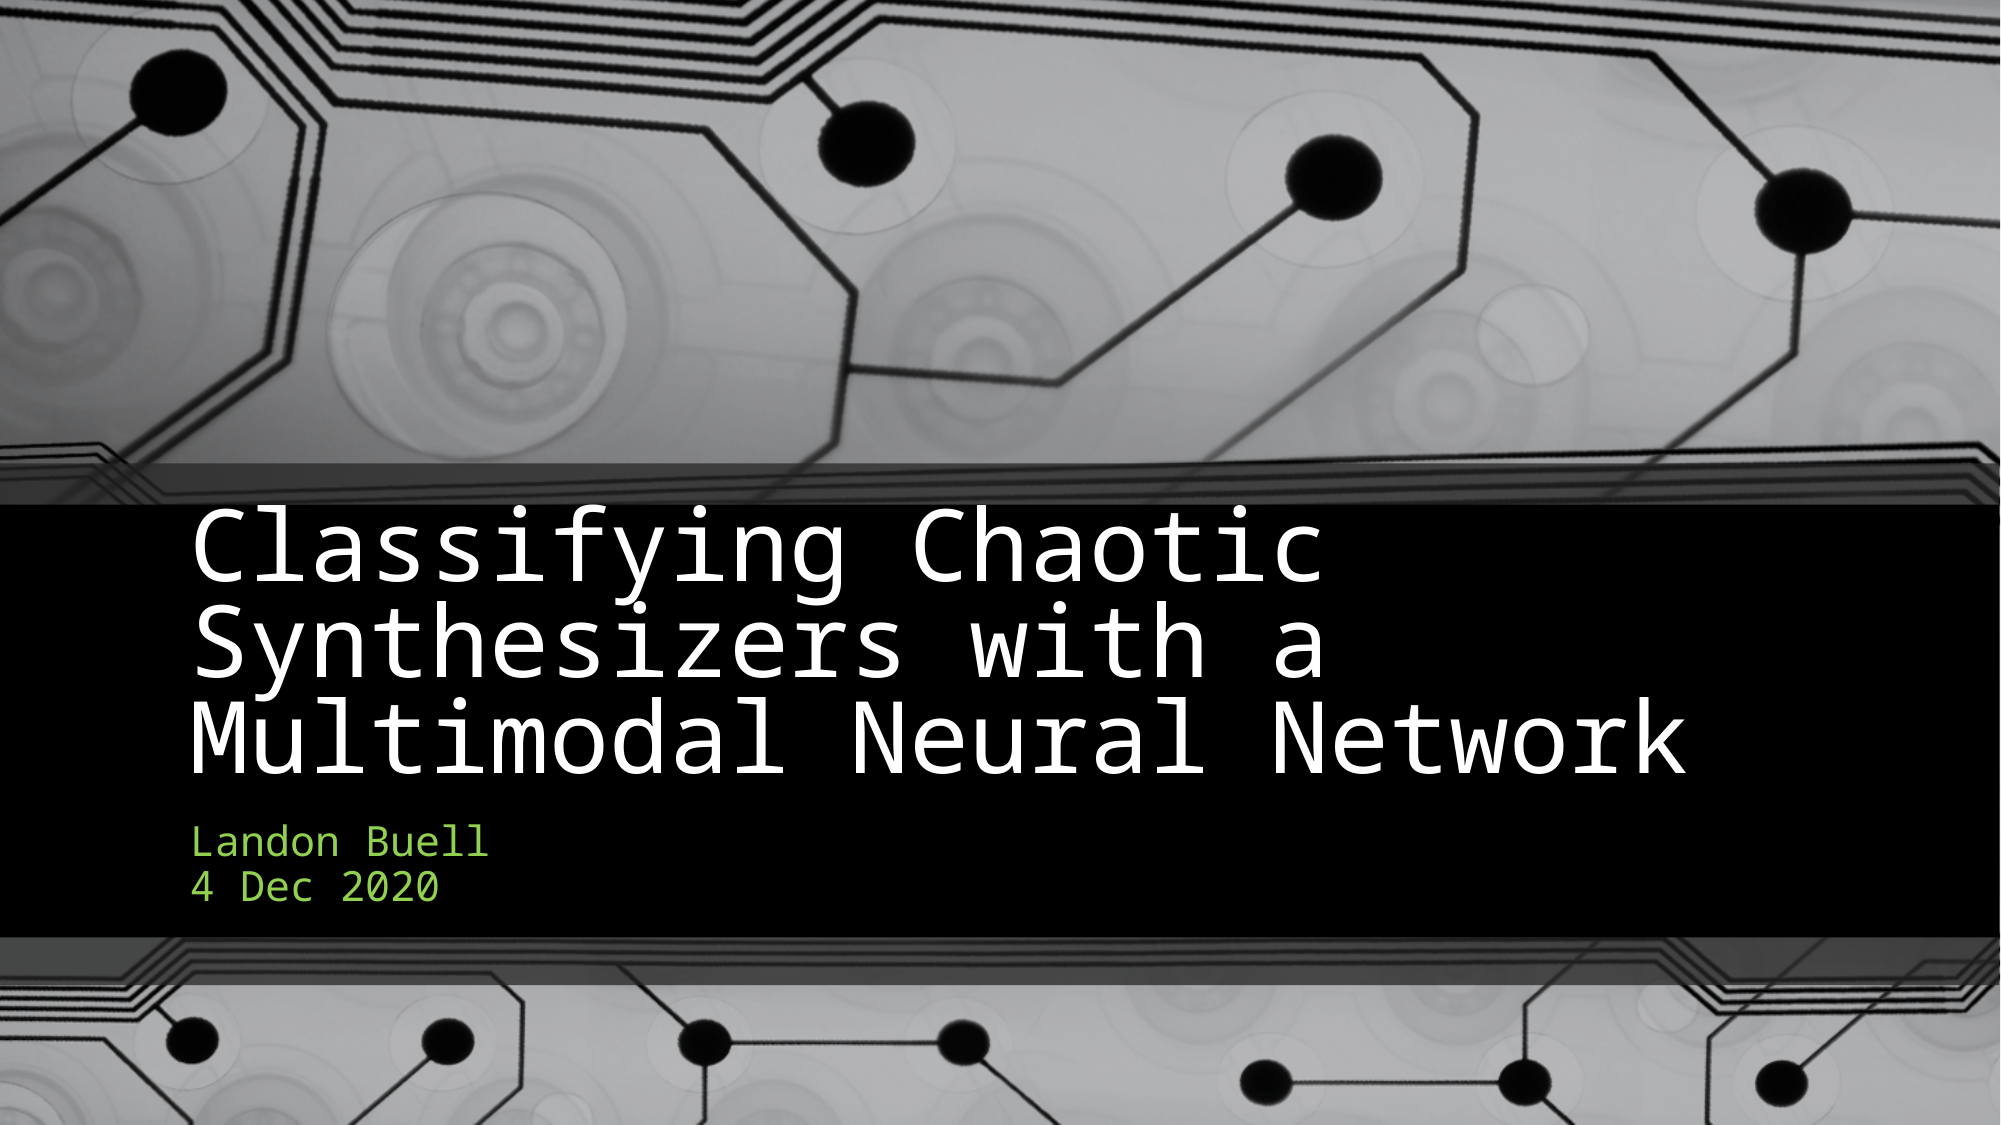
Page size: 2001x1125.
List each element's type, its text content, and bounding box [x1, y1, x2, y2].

subtitle Landon Buell 4 Dec 2020 [174, 812, 1825, 925]
title Classifying Chaotic Synthesizers with a Multimodal Neural Network [174, 519, 1825, 800]
picture [0, 0, 2001, 1125]
